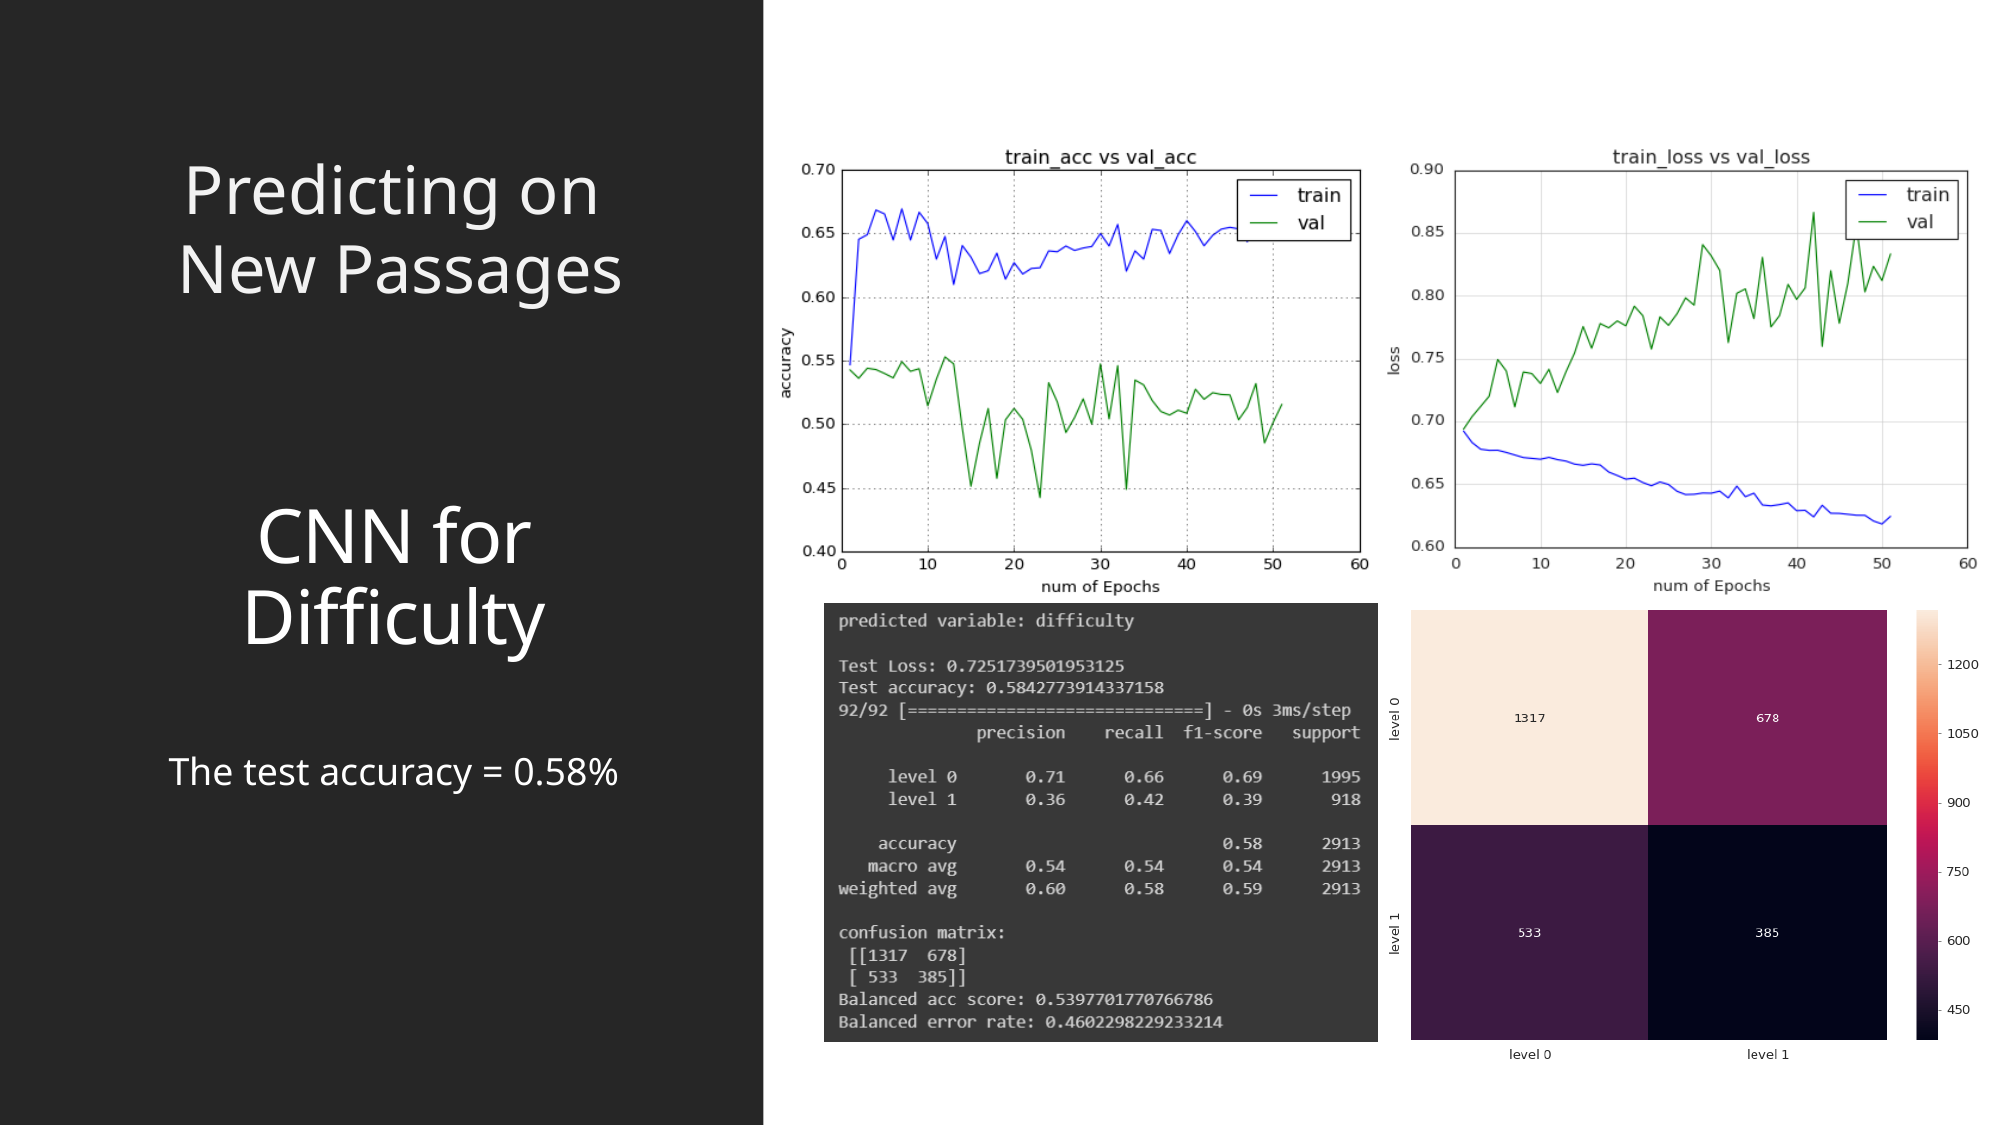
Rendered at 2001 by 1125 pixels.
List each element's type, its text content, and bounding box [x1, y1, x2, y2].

text_box Predicting on New Passages [119, 140, 683, 315]
list The test accuracy = 0.58% [105, 736, 683, 823]
title CNN for Difficulty [105, 562, 683, 668]
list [769, 139, 1377, 605]
picture [823, 139, 1986, 1069]
